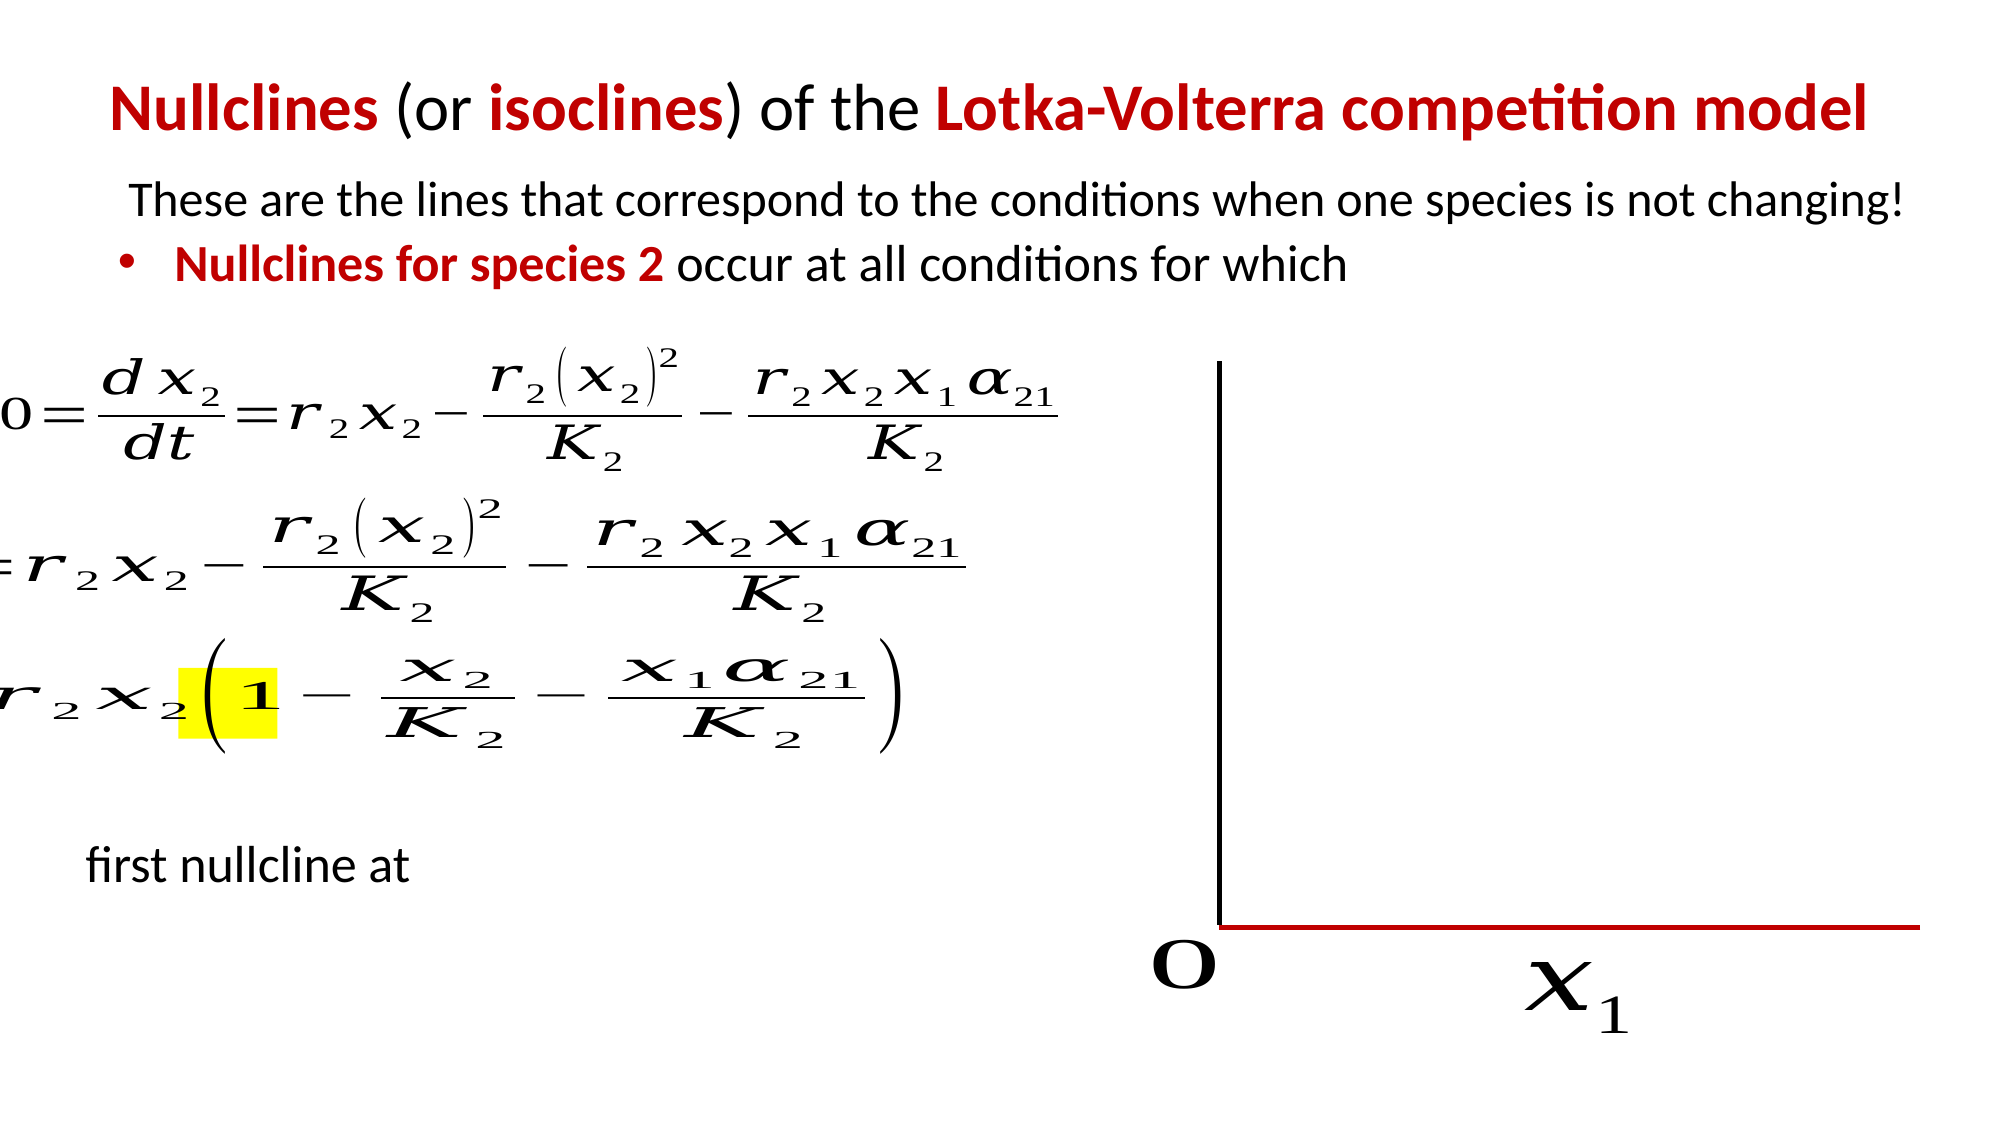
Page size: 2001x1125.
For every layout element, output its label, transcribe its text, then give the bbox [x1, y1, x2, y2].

text_box Nullclines (or isoclines) of the Lotka-Volterra competition model [74, 56, 1921, 152]
text_box These are the lines that correspond to the conditions when one species is not changing! [113, 158, 1960, 234]
text_box [177, 667, 213, 740]
text_box [210, 667, 278, 740]
